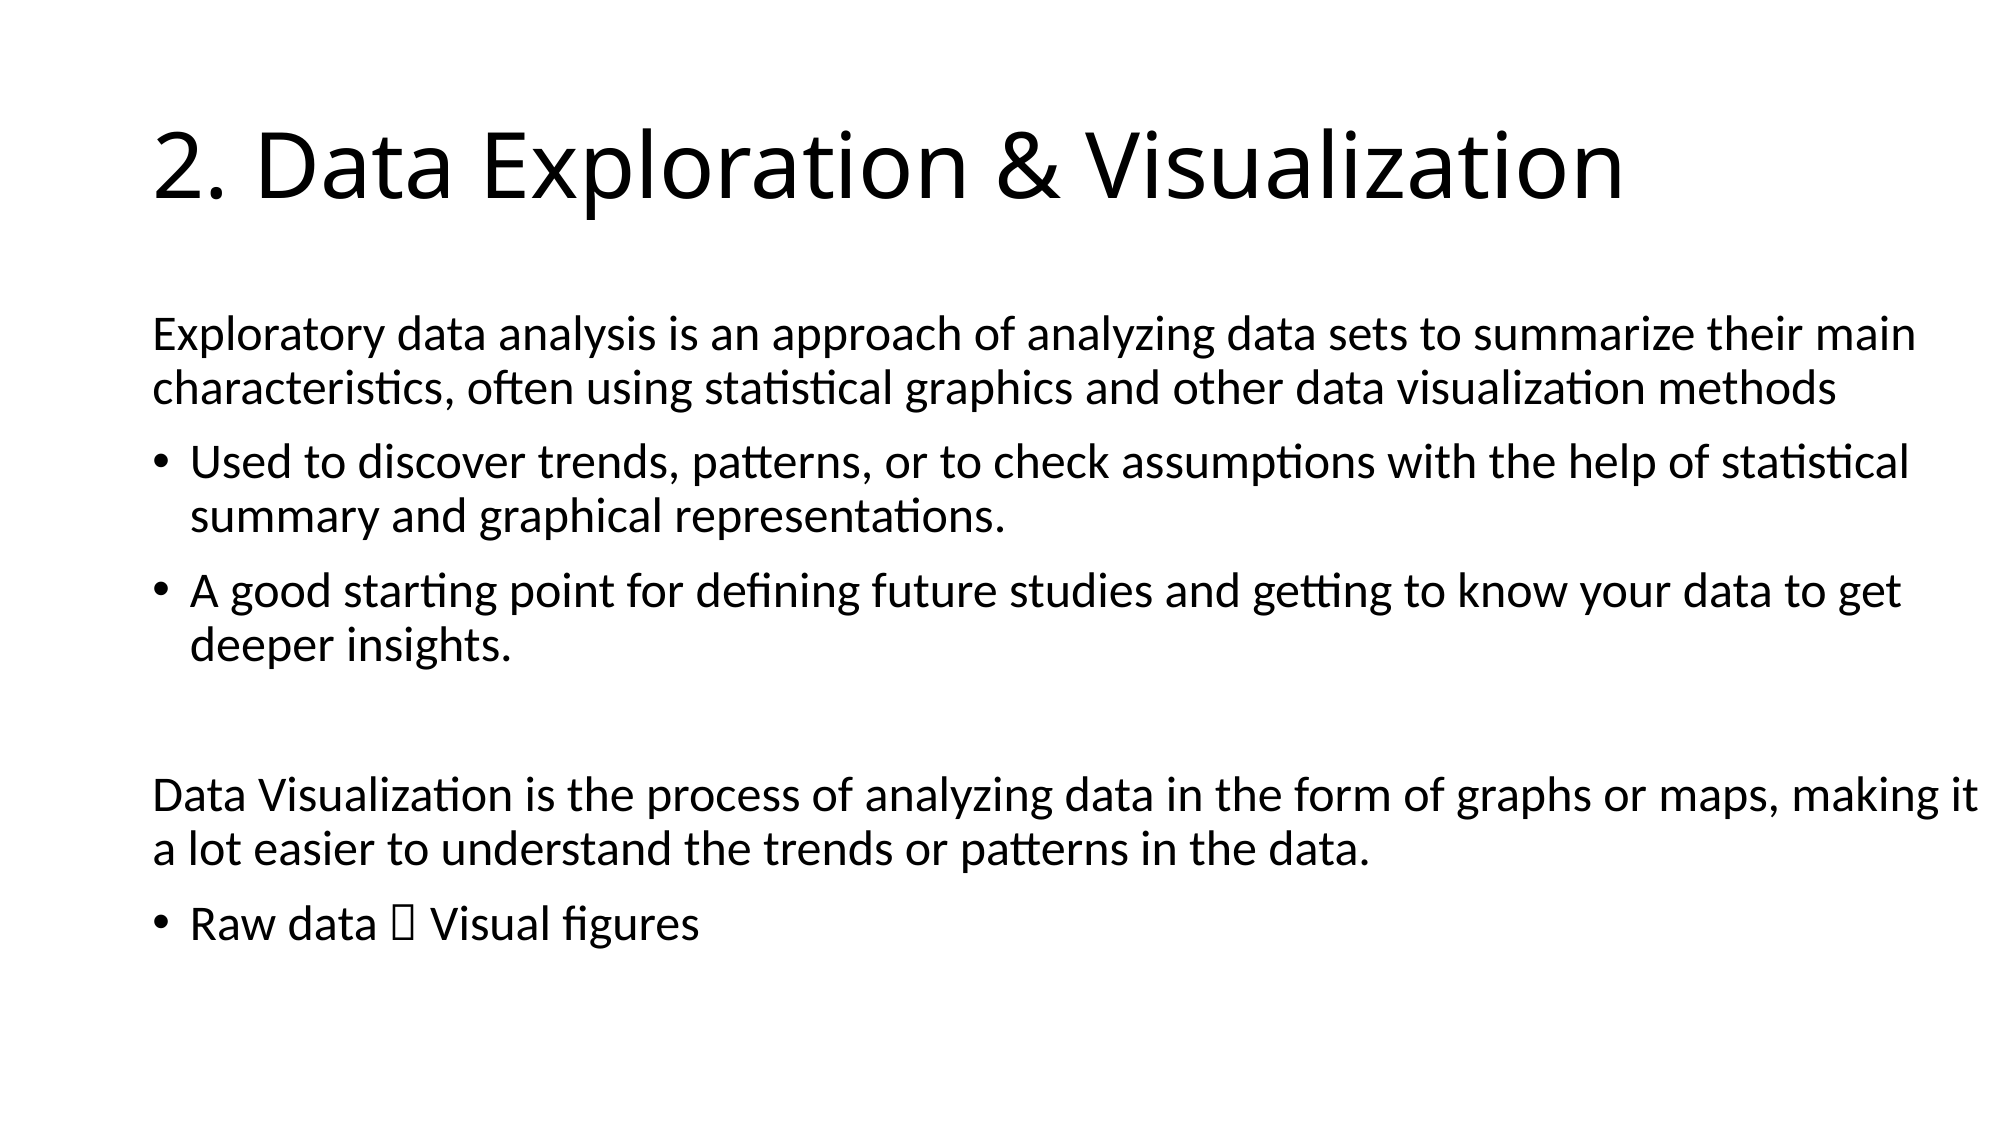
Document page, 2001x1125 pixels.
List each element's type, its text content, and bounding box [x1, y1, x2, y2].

list Exploratory data analysis is an approach of analyzing data sets to summarize their main characteristics, often using statistical graphics and other data visualization methods Used to discover trends, patterns, or to check assumptions with the help of statistical summary and graphical representations. A good starting point for defining future studies and getting to know your data to get deeper insights. Data Visualization is the process of analyzing data in the form of graphs or maps, making it a lot easier to understand the trends or patterns in the data. Raw data  Visual figures [137, 299, 2000, 1014]
title 2. Data Exploration & Visualization [137, 59, 1863, 278]
